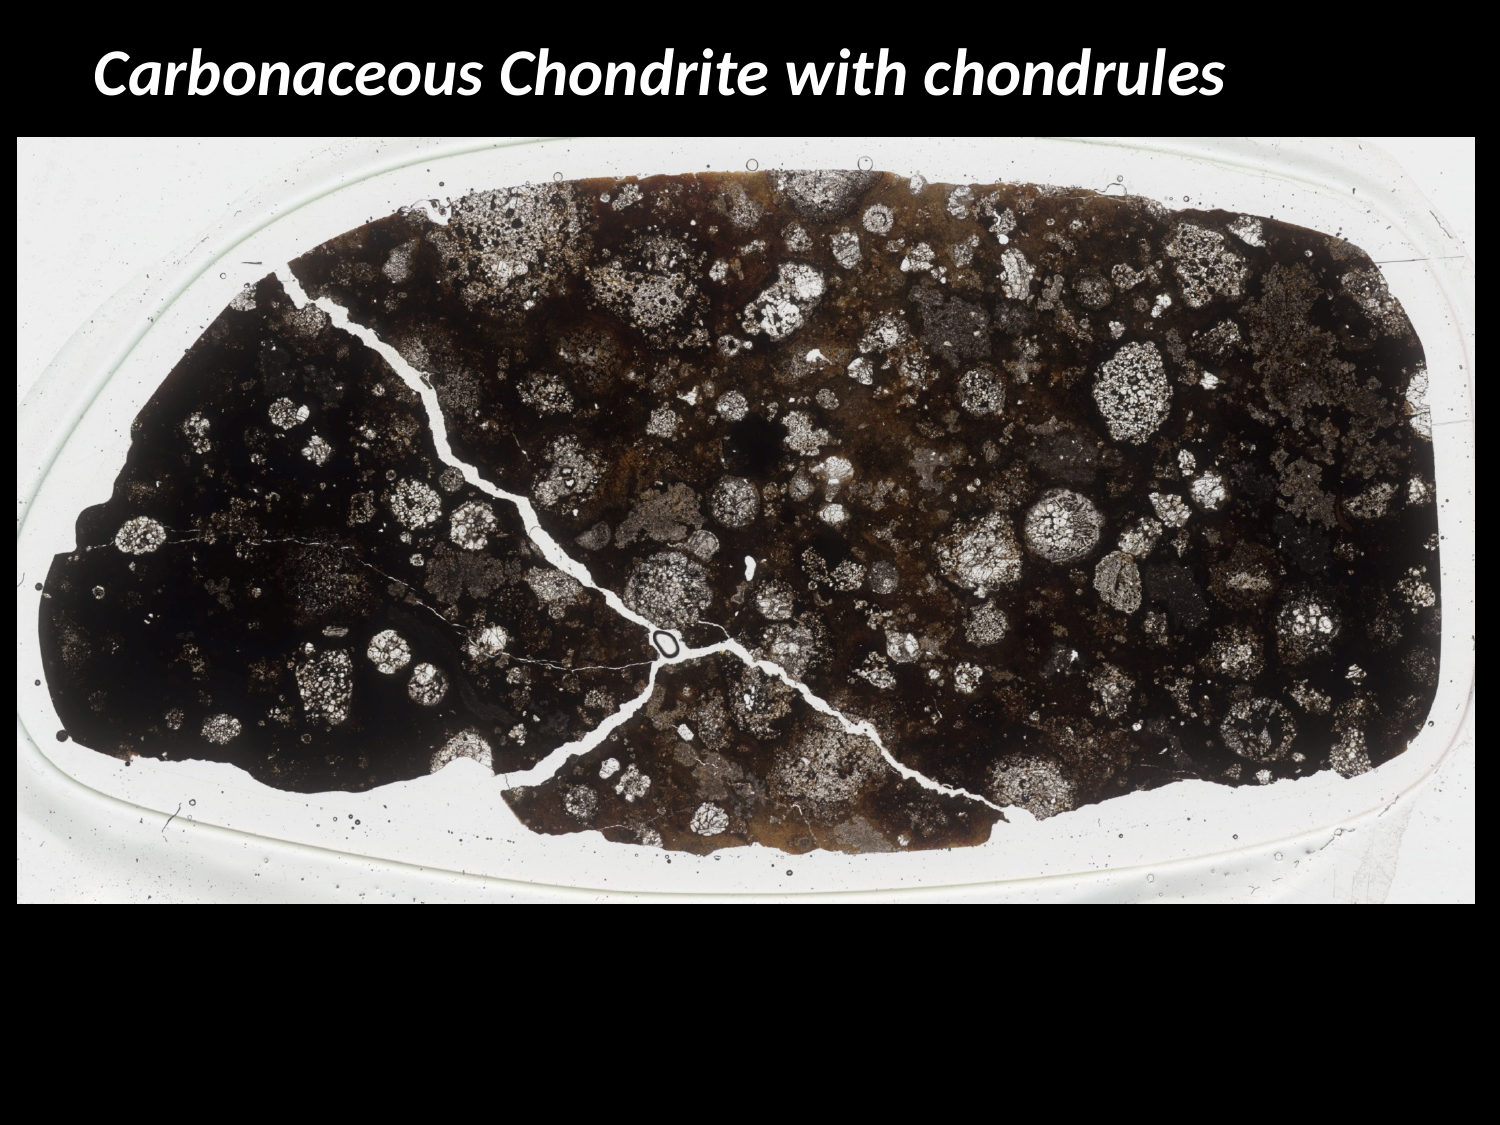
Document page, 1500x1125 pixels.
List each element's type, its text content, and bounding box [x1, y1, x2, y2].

picture [16, 137, 1476, 904]
text_box Carbonaceous Chondrite with chondrules [78, 21, 1243, 117]
